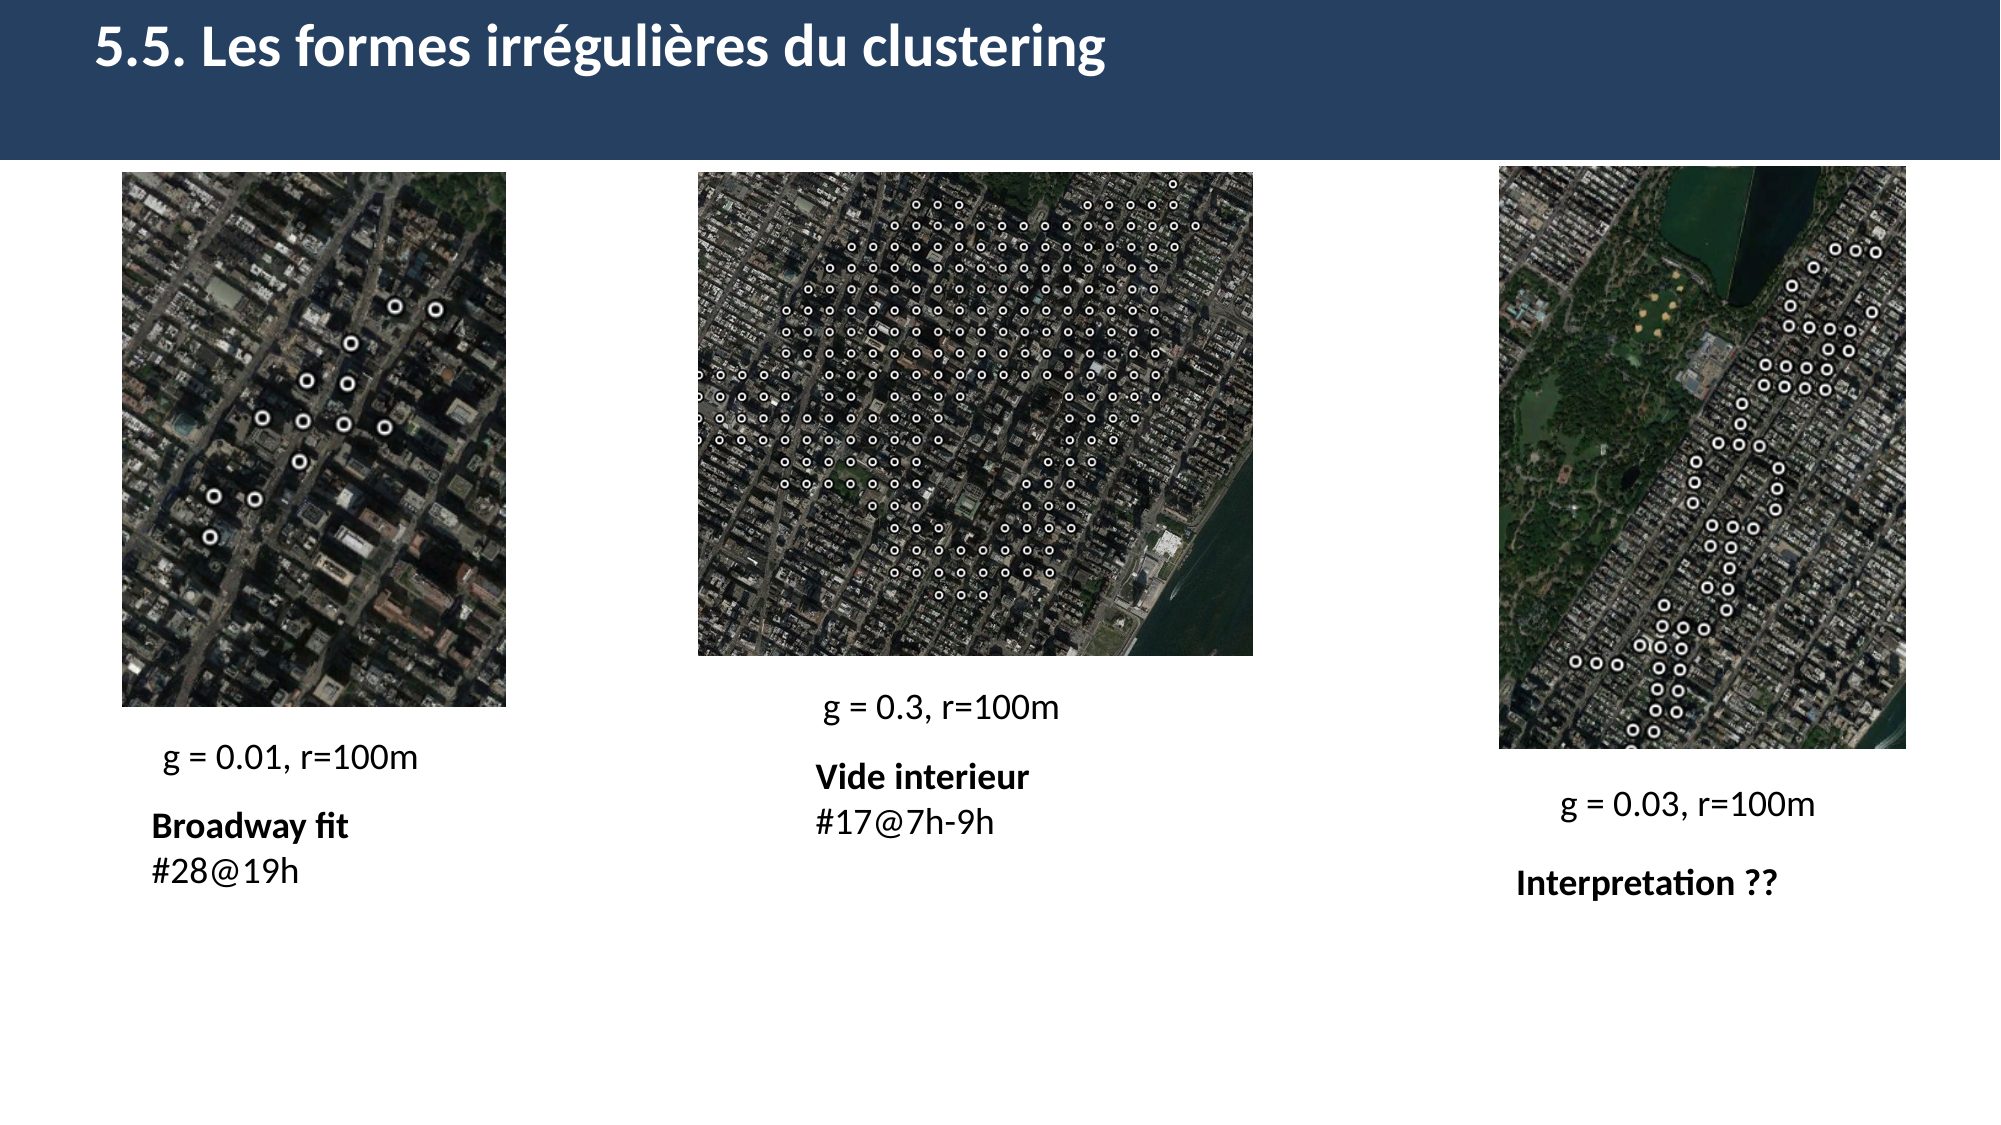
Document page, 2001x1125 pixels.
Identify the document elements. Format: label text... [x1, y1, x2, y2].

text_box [0, 0, 2000, 160]
text_box g = 0.3, r=100m [808, 674, 1142, 735]
text_box Vide interieur #17@7h-9h [800, 744, 1180, 895]
text_box g = 0.03, r=100m [1545, 771, 1879, 832]
picture [1499, 166, 1906, 749]
text_box Broadway fit #28@19h [136, 793, 516, 989]
text_box Interpretation ?? [1501, 850, 1881, 1001]
picture [122, 172, 506, 707]
picture [698, 172, 1253, 656]
text_box g = 0.01, r=100m [147, 724, 481, 784]
